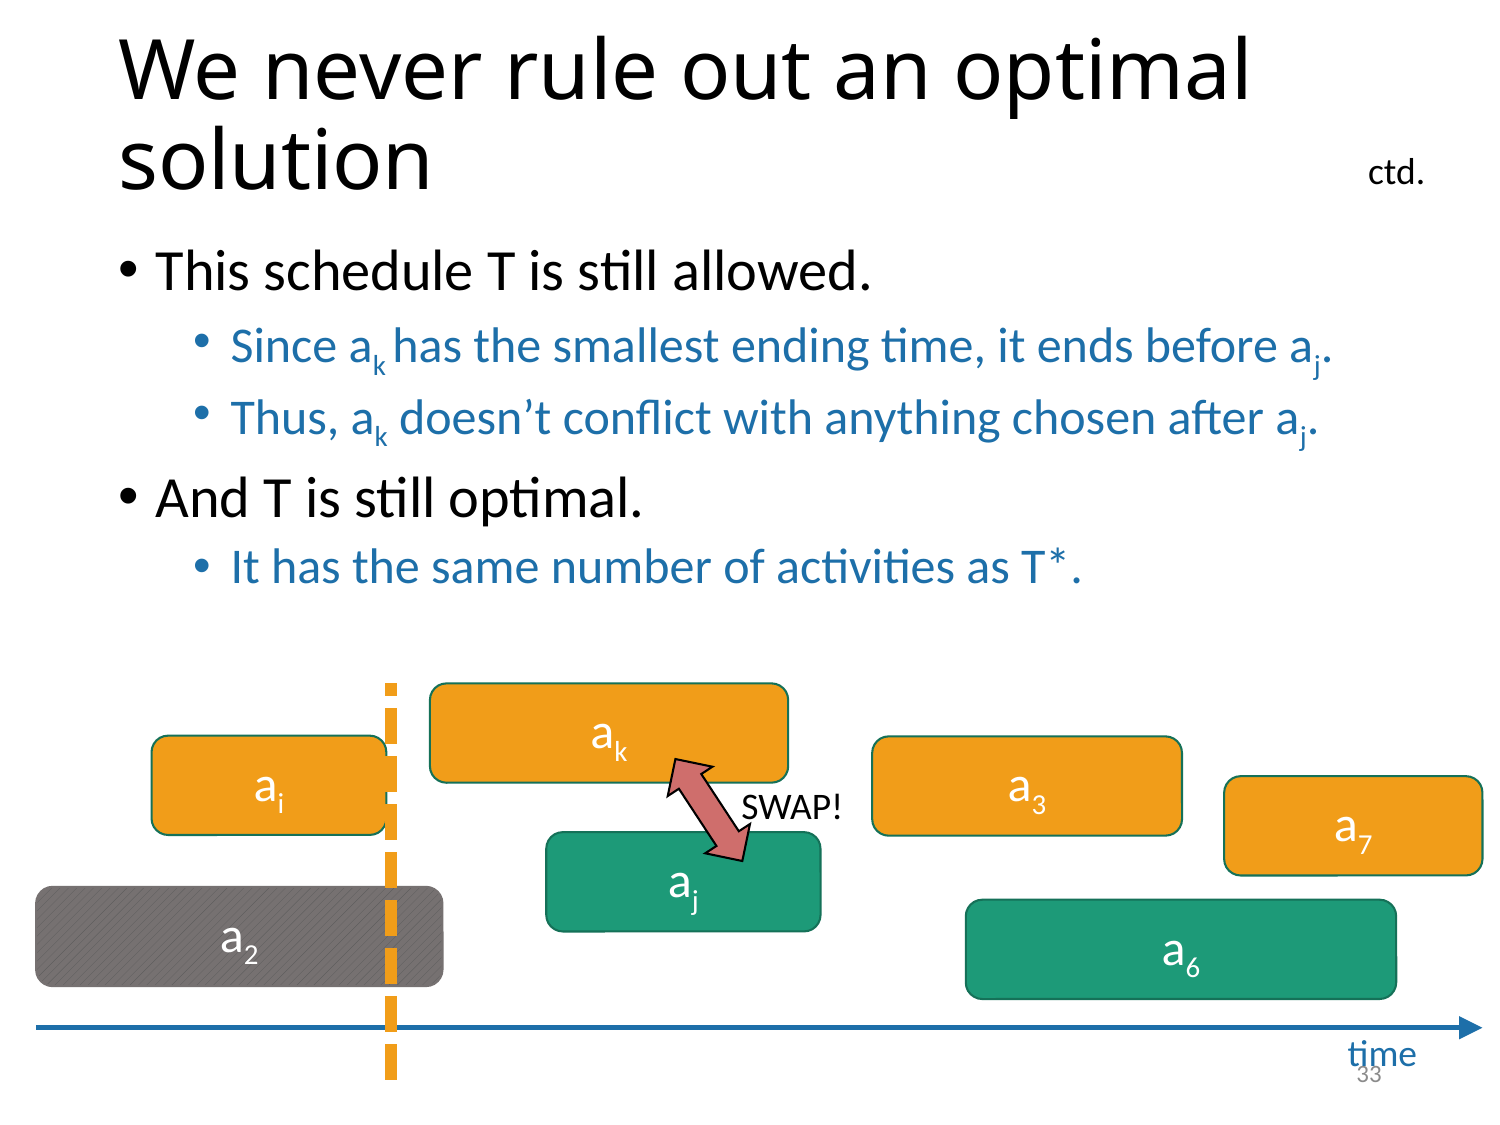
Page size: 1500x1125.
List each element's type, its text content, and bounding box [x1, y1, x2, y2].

text_box a3 [871, 735, 1184, 837]
text_box SWAP! [726, 774, 874, 835]
title We never rule out an optimal solution [103, 8, 1500, 227]
text_box ak [428, 682, 790, 784]
text_box a2 [35, 885, 391, 988]
text_box a7 [1223, 775, 1484, 877]
text_box time [1332, 1021, 1500, 1082]
text_box ctd. [1353, 139, 1500, 200]
slide_number 33 [1059, 1042, 1397, 1103]
text_box a6 [964, 898, 1398, 1001]
text_box [666, 757, 749, 863]
text_box ai [150, 734, 388, 837]
list This schedule T is still allowed. Since ak has the smallest ending time, it ends before aj. Thus, ak doesn’t conflict with anything chosen after aj. And T is still optimal. It has the same number of activities as T*. [103, 232, 1500, 947]
text_box aj [545, 831, 822, 933]
text_box a2 [392, 885, 444, 988]
